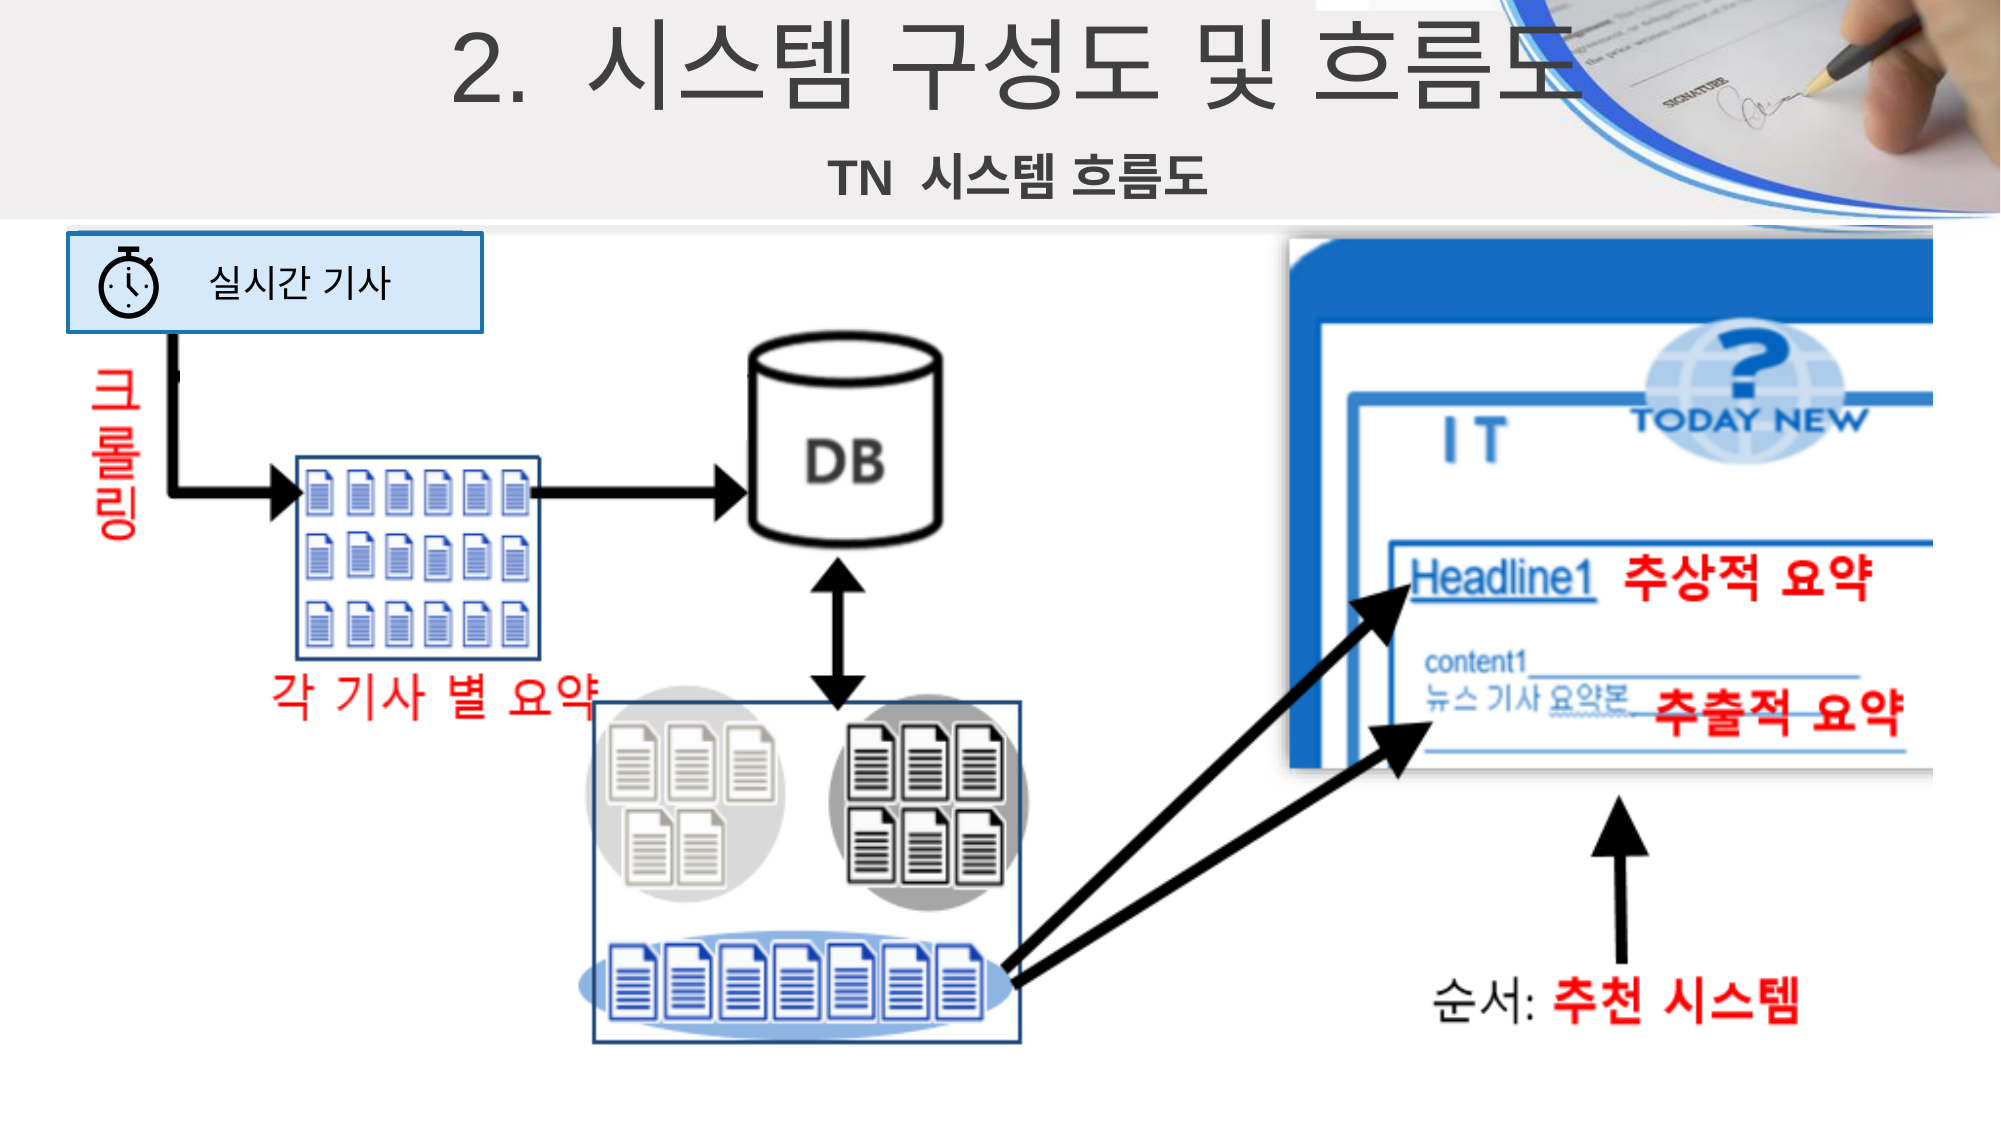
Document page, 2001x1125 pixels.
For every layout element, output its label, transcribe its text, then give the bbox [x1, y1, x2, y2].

list 2. 시스템 구성도 및 흐름도 [0, 0, 2000, 126]
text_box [67, 225, 1933, 1086]
list TN 시스템 흐름도 [0, 144, 2000, 208]
picture [0, 0, 2001, 1125]
